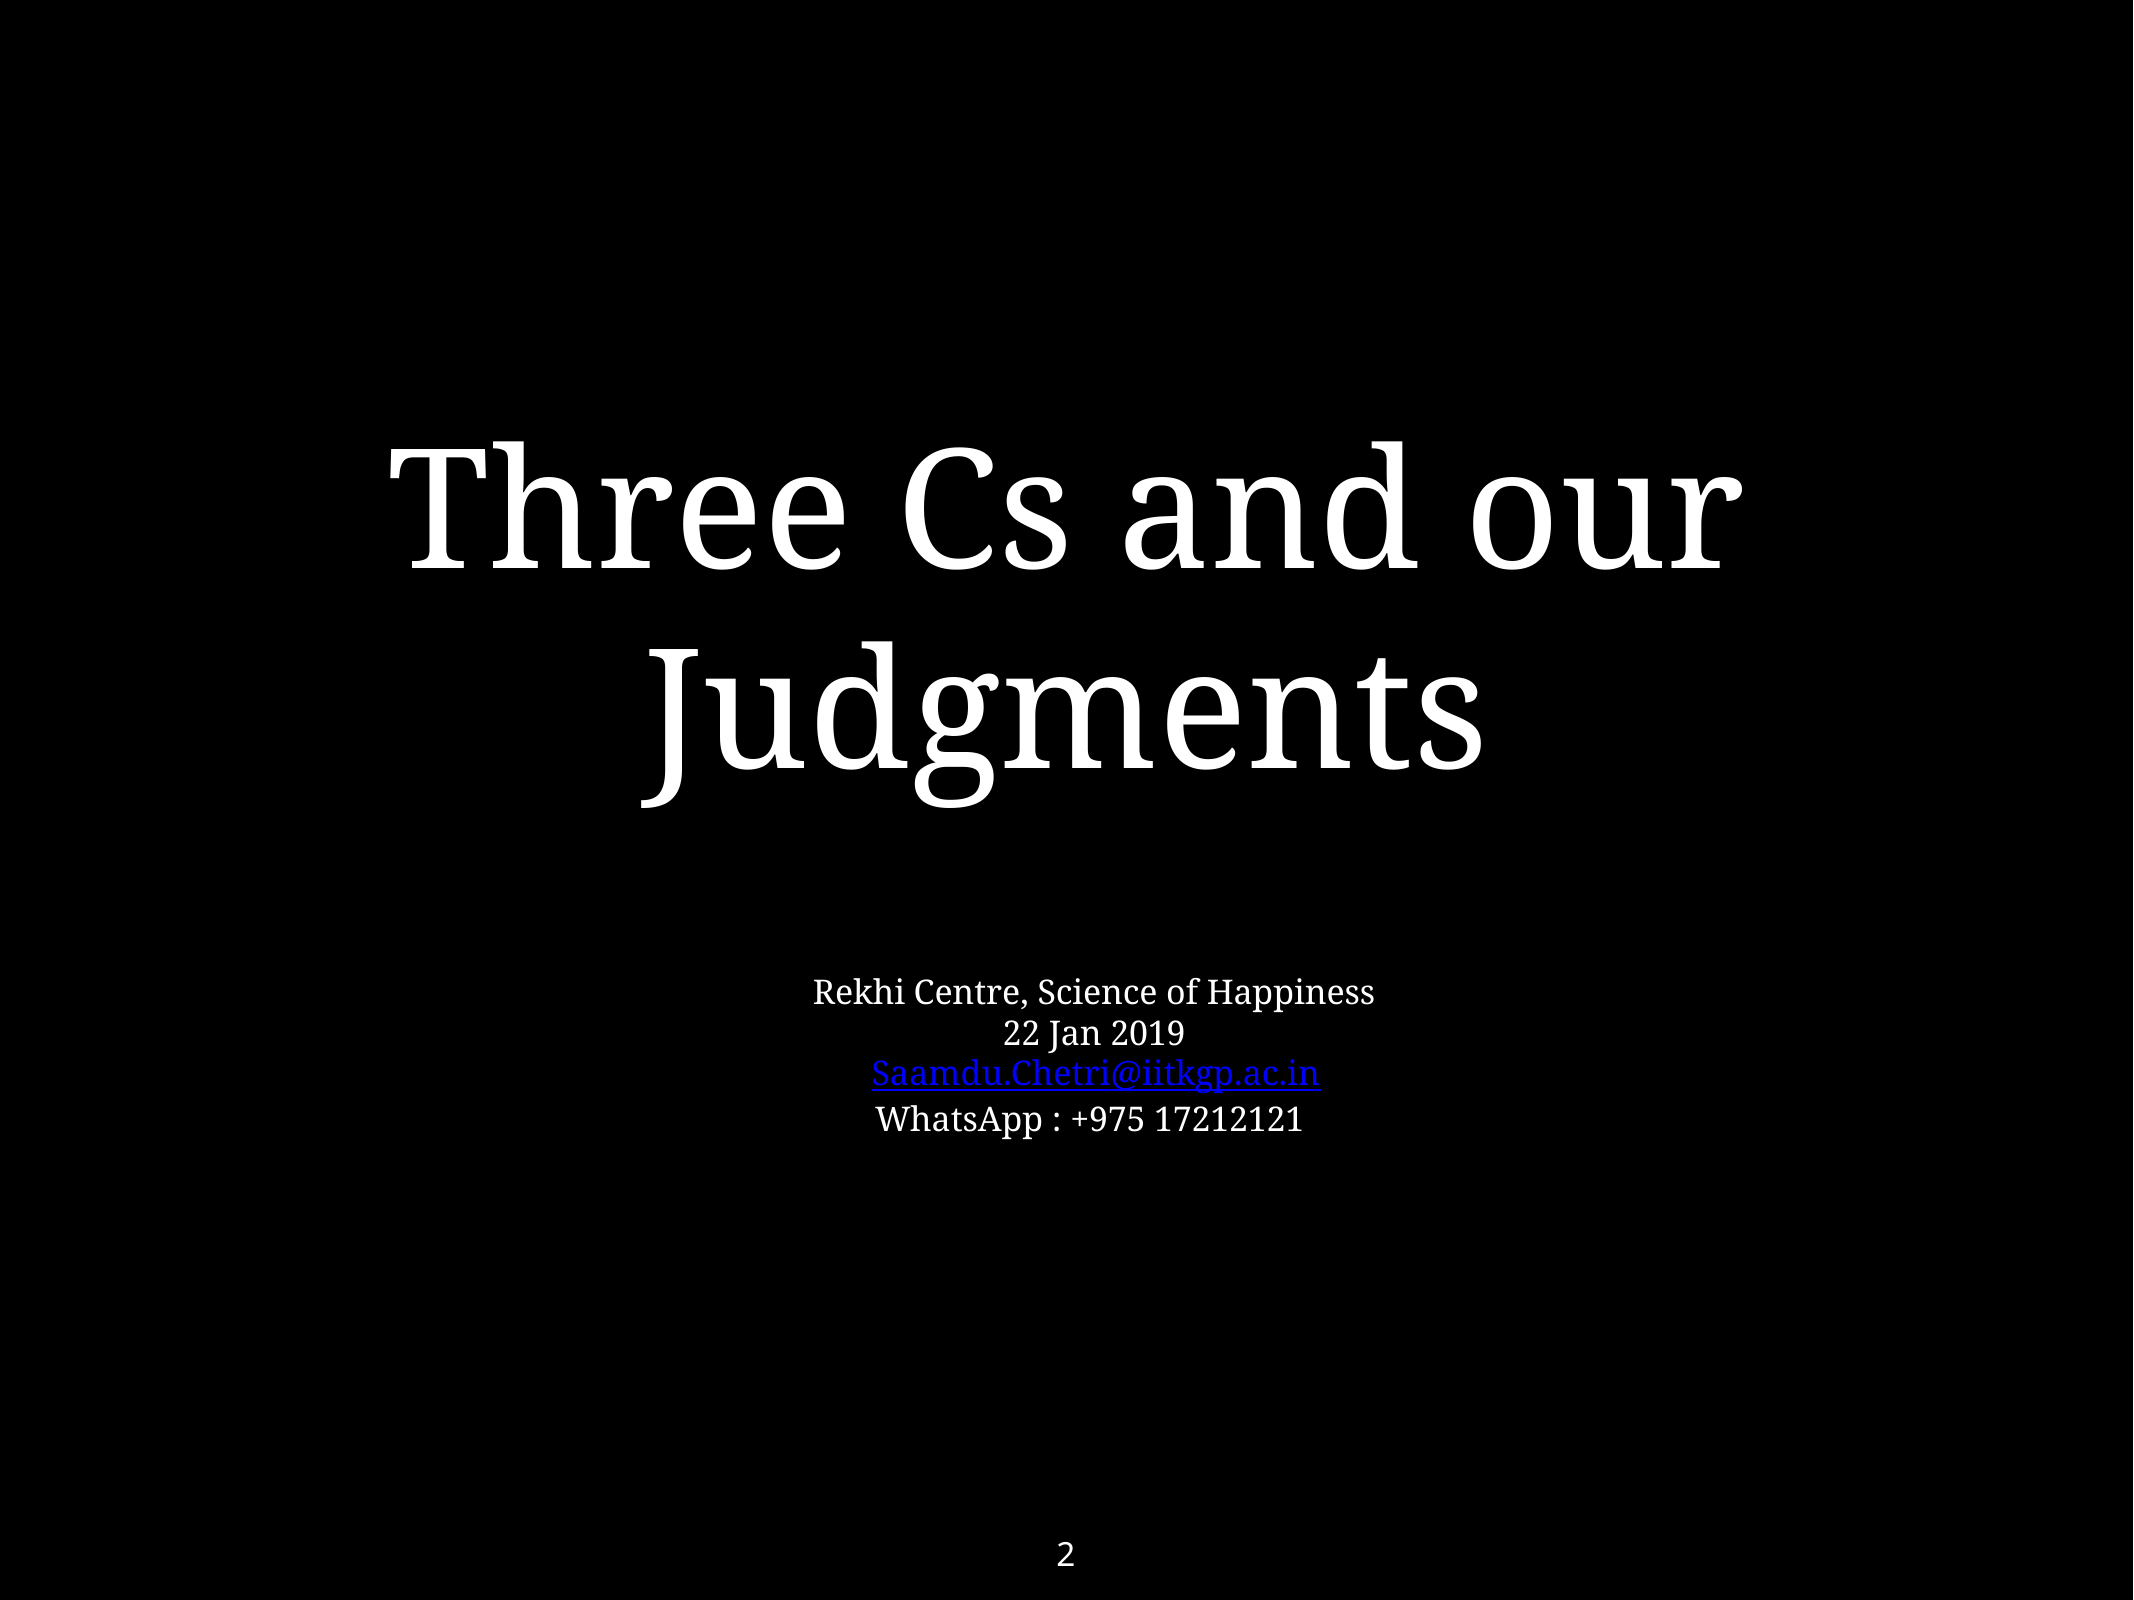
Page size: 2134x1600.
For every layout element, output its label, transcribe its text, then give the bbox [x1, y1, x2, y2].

title Three Cs and our Judgments [207, 268, 1926, 811]
slide_number 2 [1037, 1524, 1095, 1579]
subtitle Rekhi Centre, Science of Happiness 22 Jan 2019 Saamdu.Chetri@iitkgp.ac.in WhatsApp : +975 17212121 [235, 961, 1953, 1149]
